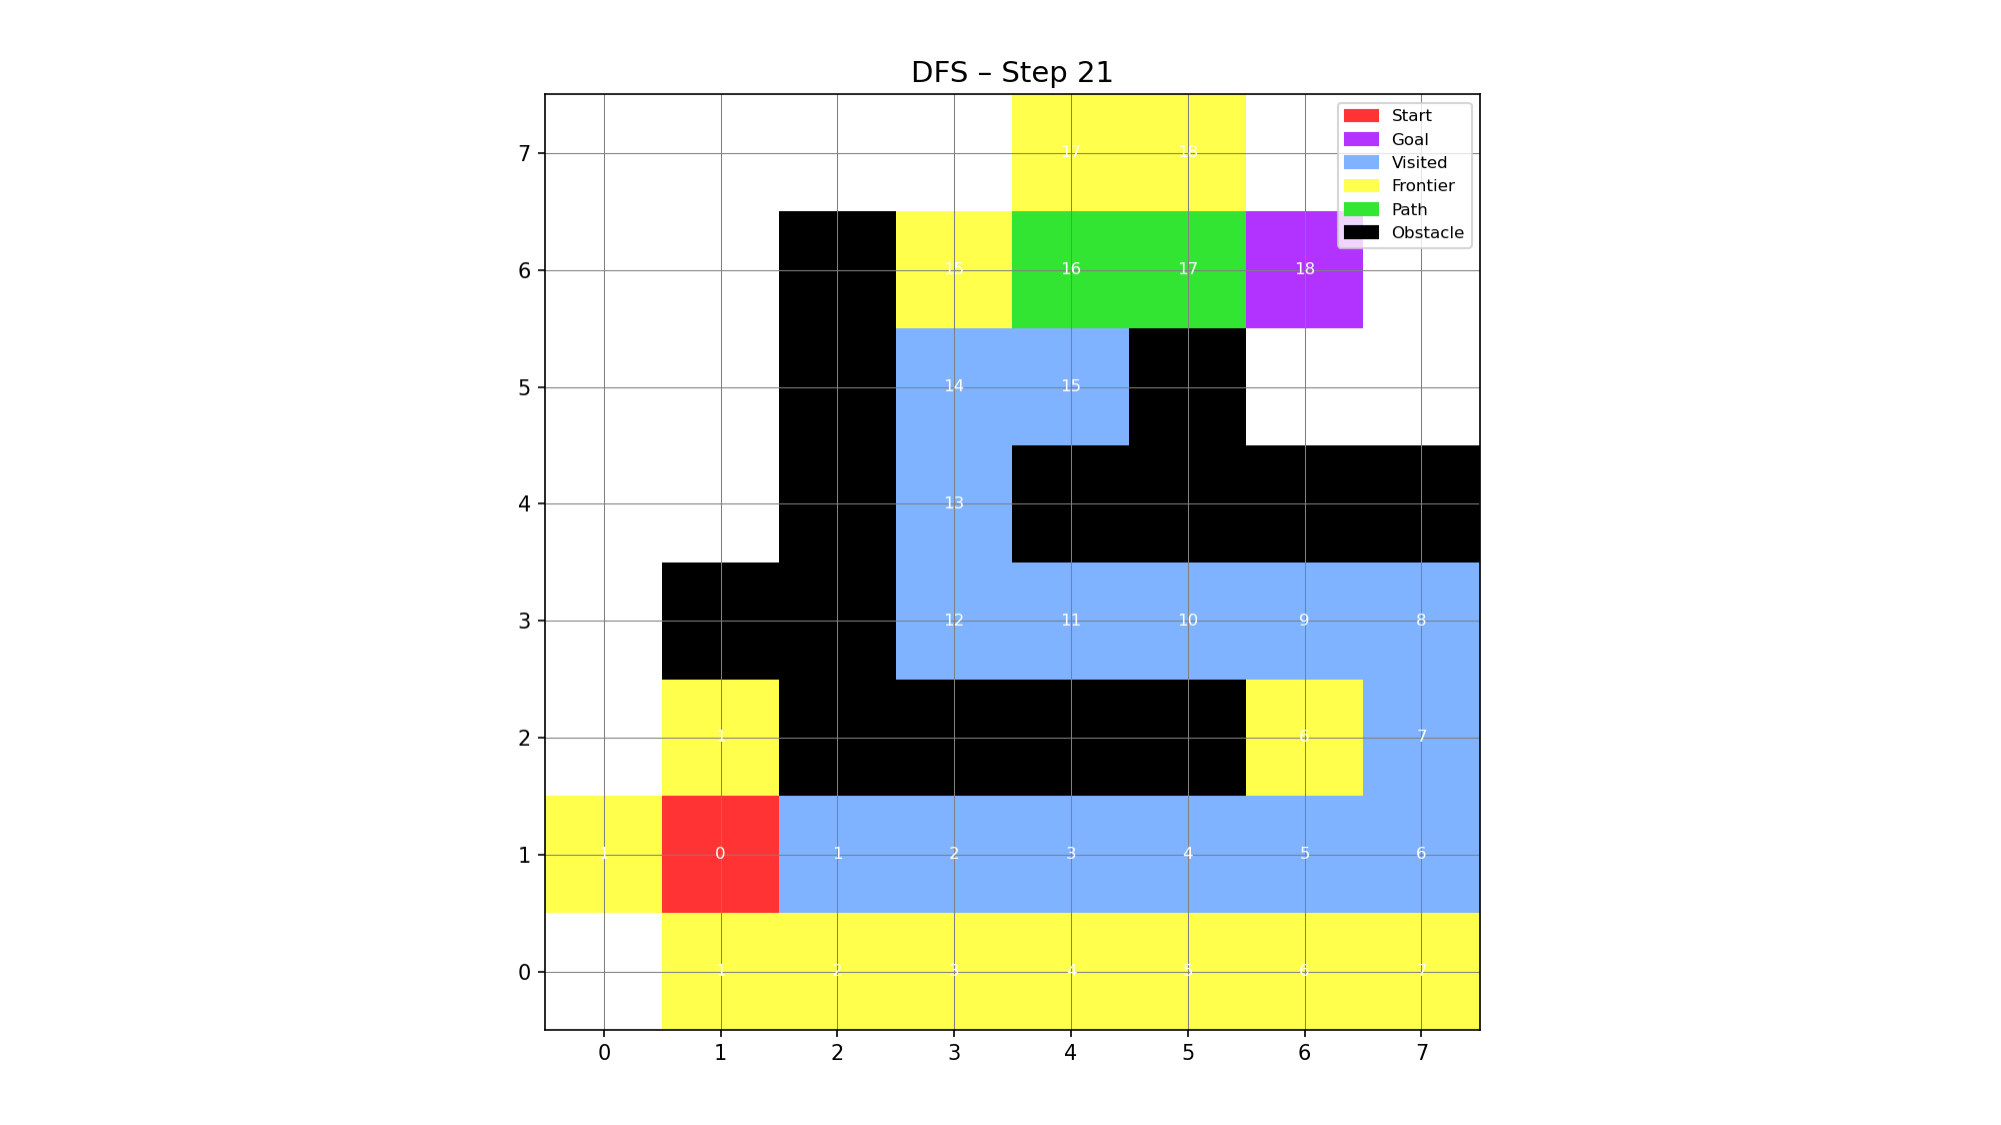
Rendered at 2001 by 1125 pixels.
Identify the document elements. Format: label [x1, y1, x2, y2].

picture [474, 37, 1526, 1088]
